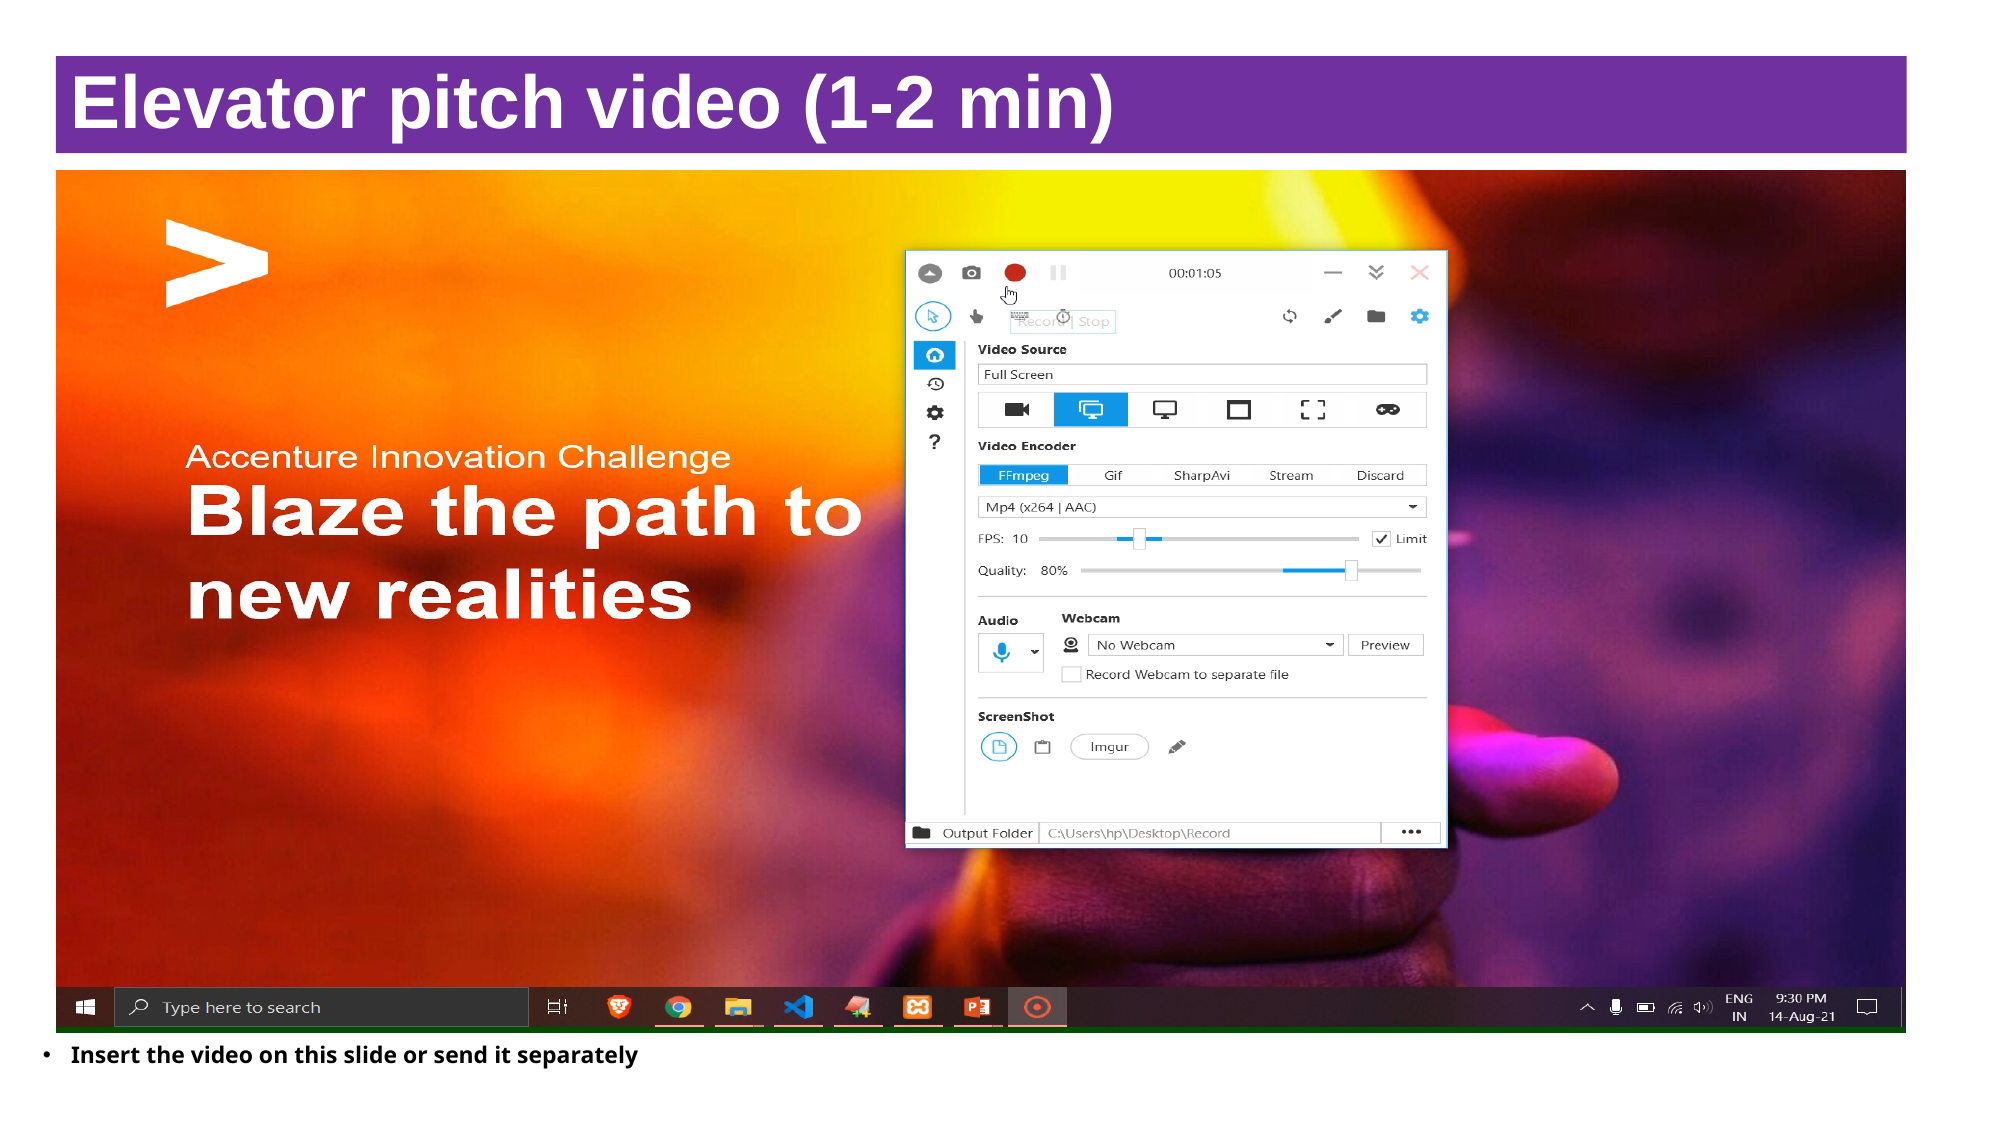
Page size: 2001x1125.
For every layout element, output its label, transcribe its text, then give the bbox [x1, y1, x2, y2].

title Elevator pitch video (1-2 min) [55, 56, 1907, 154]
text_box Insert the video on this slide or send it separately [28, 1033, 1120, 1076]
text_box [55, 169, 1907, 1034]
